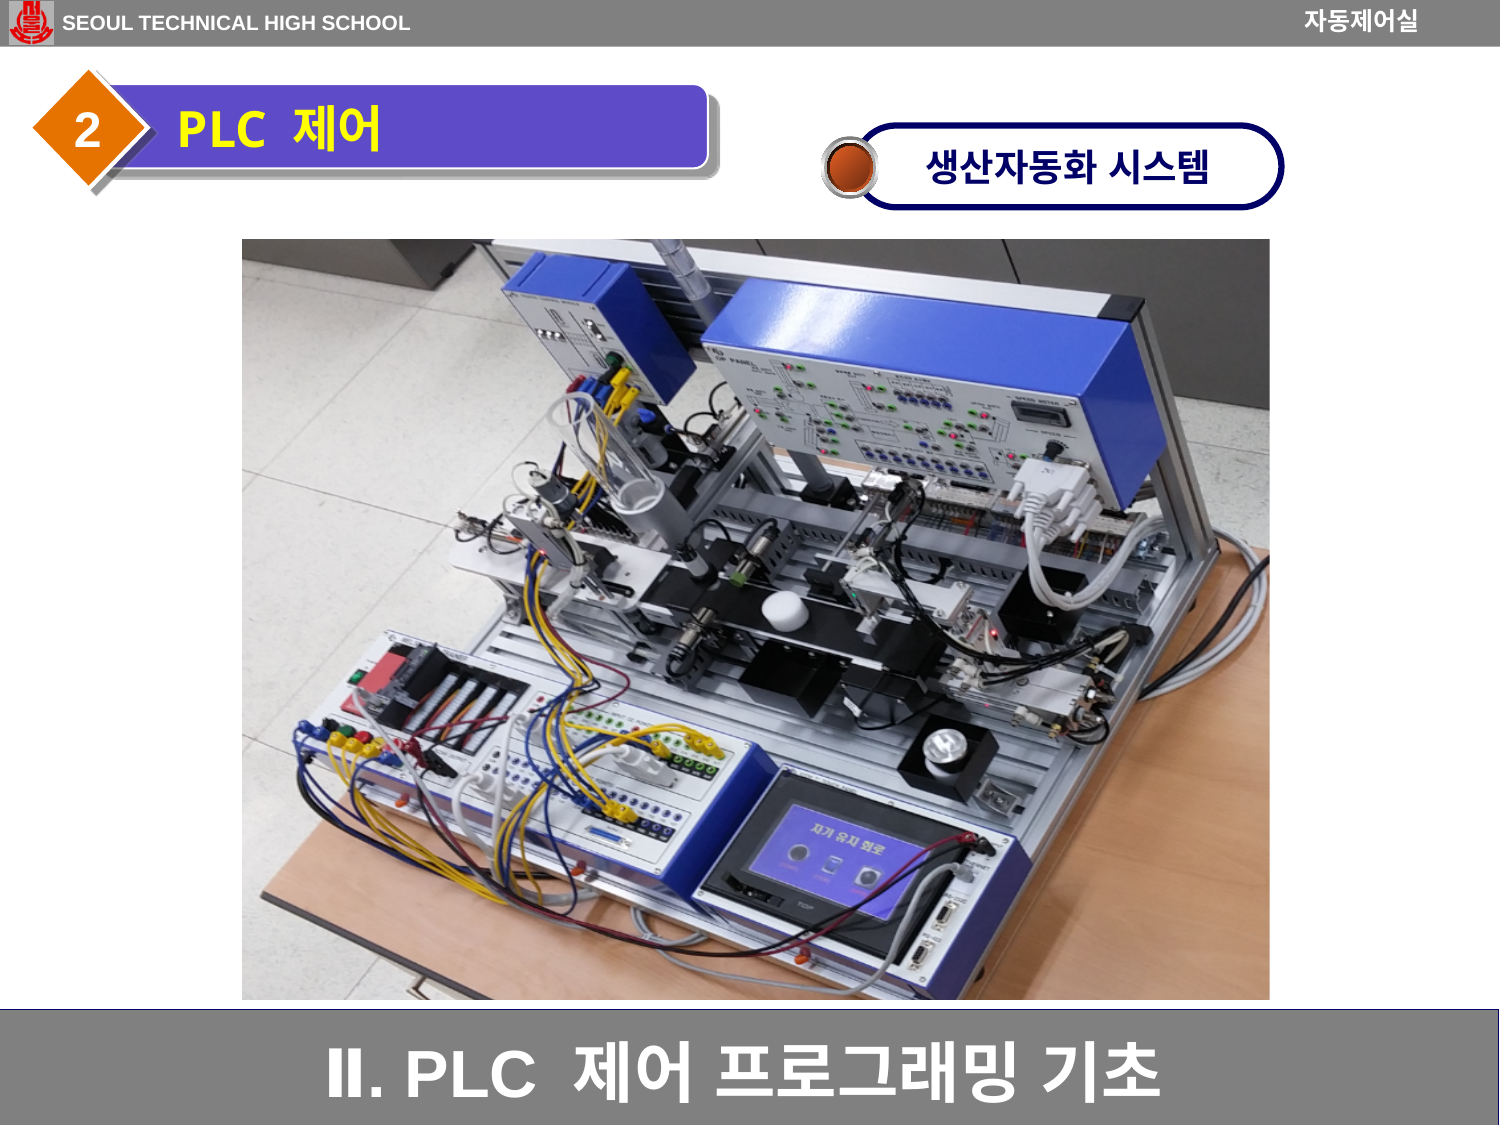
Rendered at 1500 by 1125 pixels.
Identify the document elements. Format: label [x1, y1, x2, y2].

picture [241, 239, 1270, 1000]
text_box [29, 66, 709, 190]
text_box [820, 125, 1282, 208]
picture [9, 1, 54, 45]
